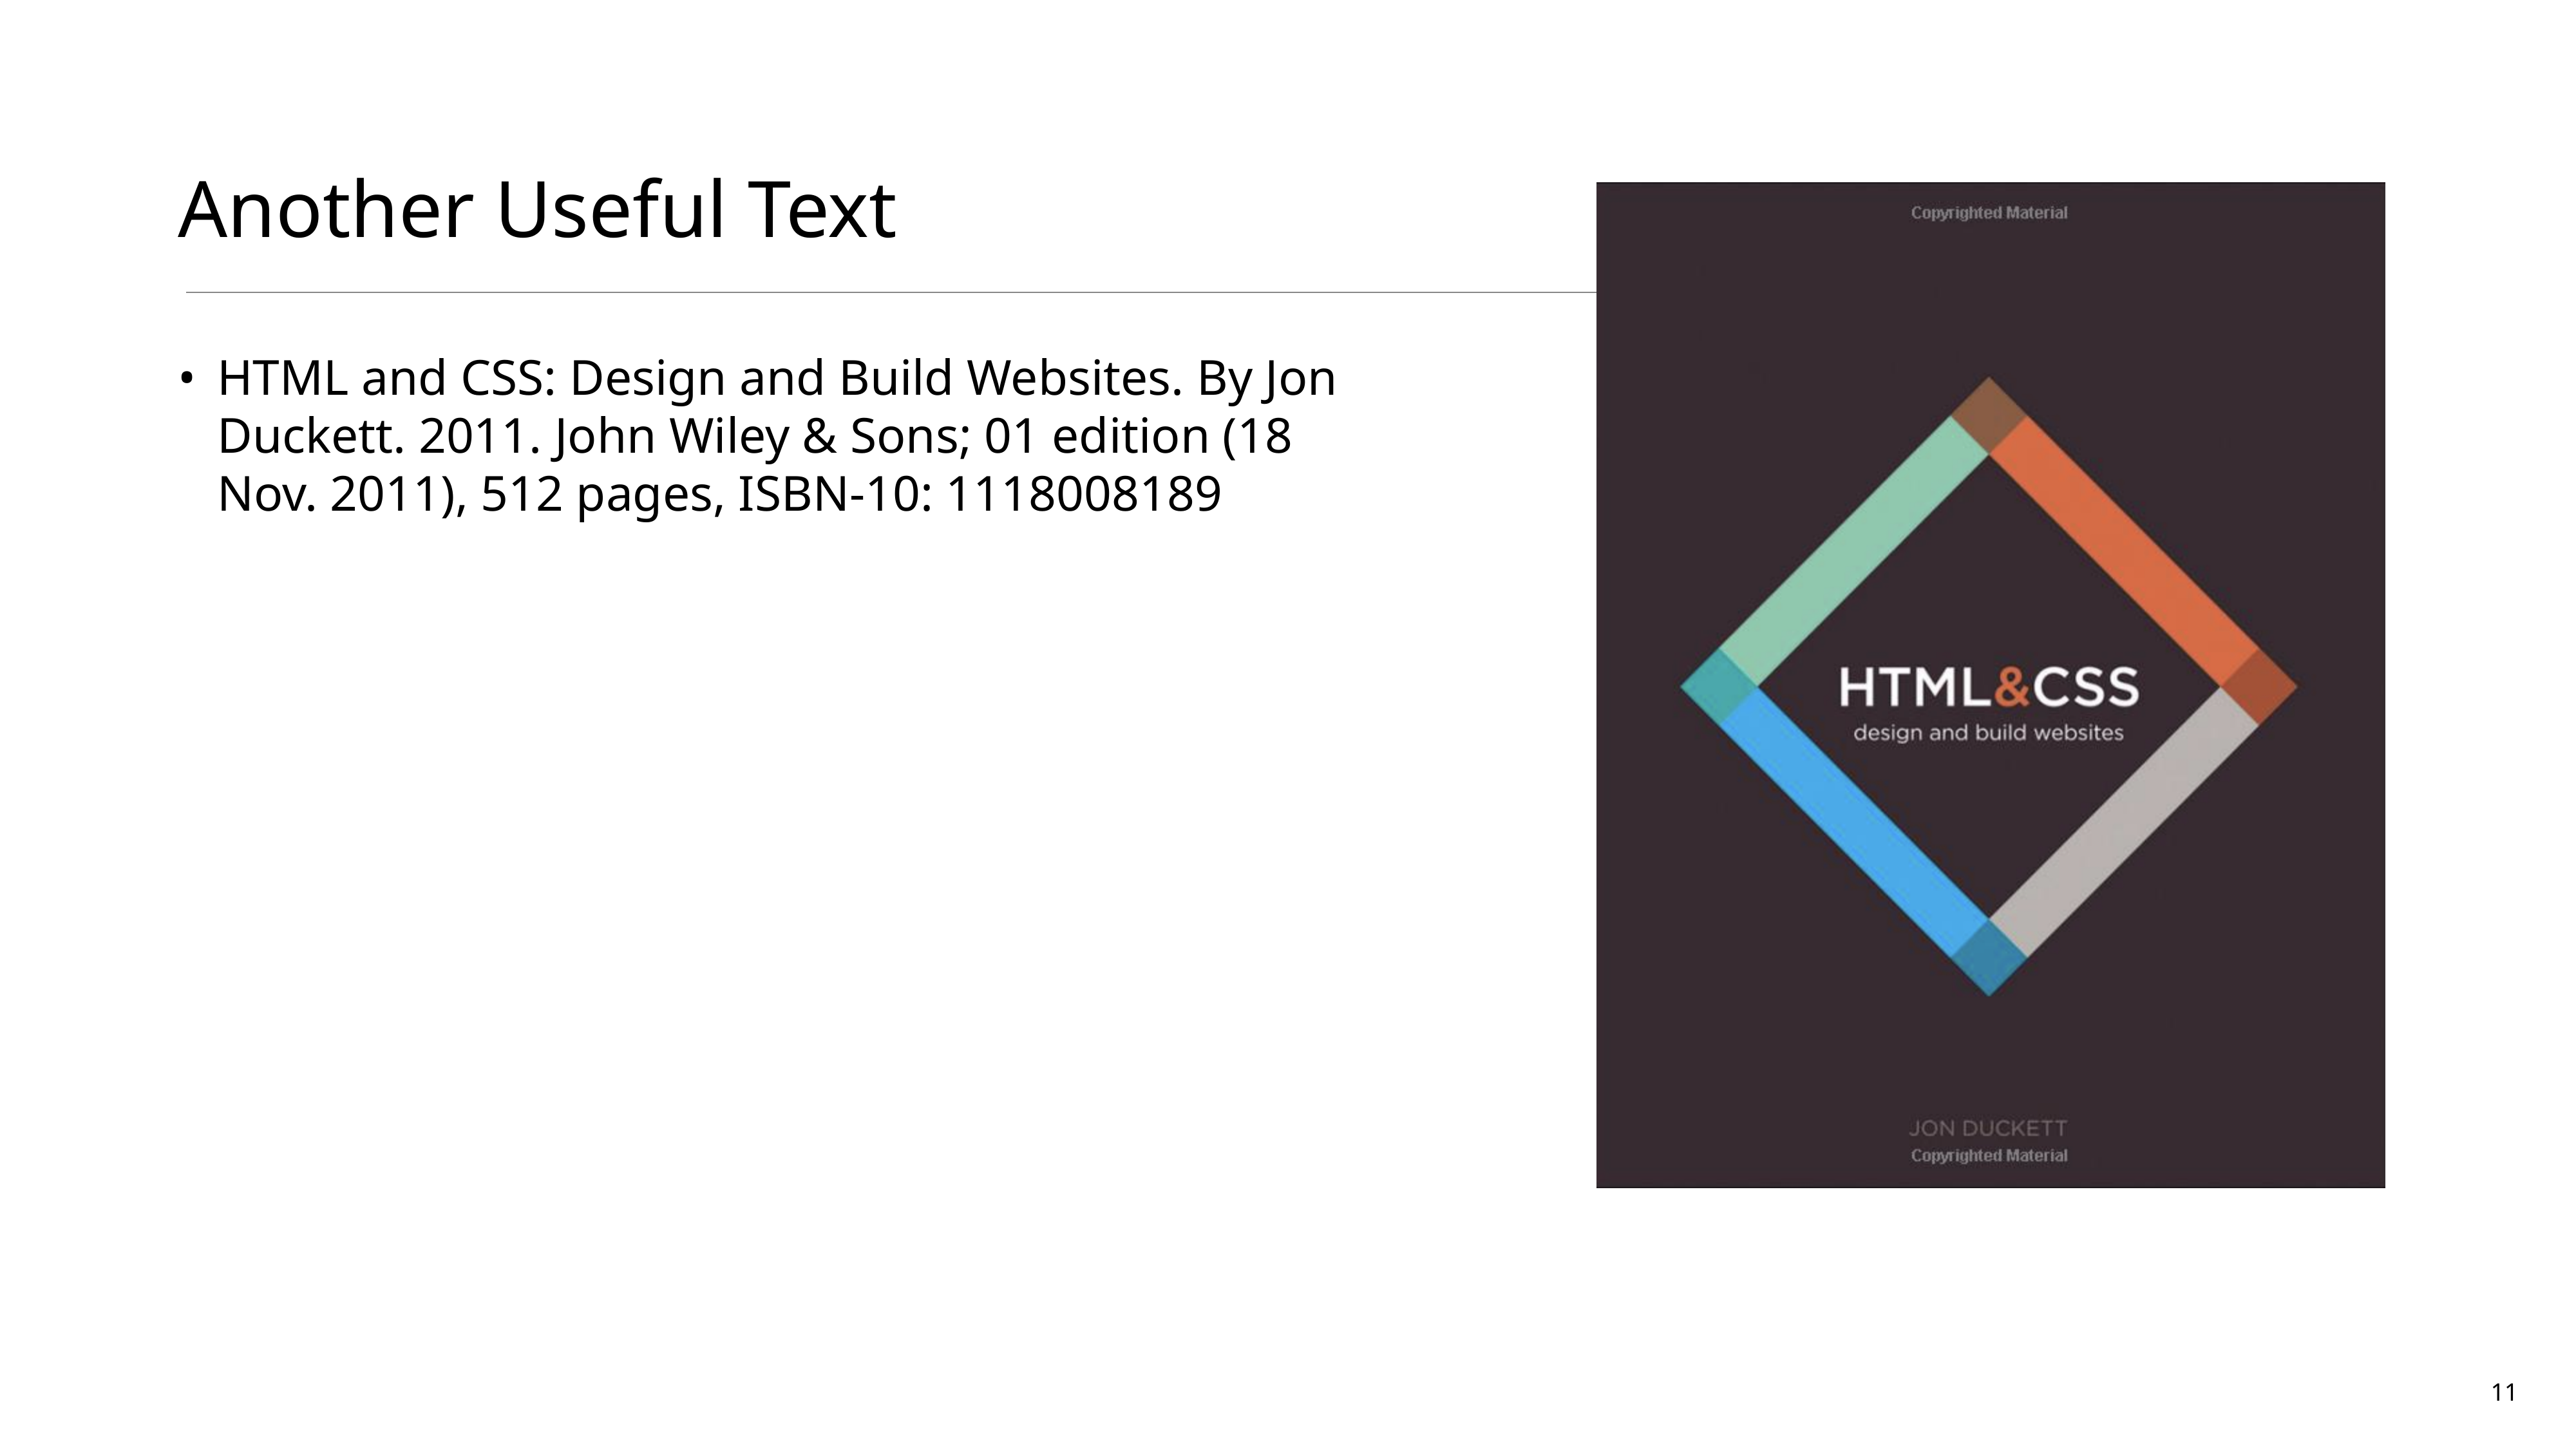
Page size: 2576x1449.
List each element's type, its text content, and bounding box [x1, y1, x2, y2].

title Another Useful Text [170, 52, 1934, 261]
slide_number 11 [2483, 1369, 2526, 1413]
list HTML and CSS: Design and Build Websites. By Jon Duckett. 2011. John Wiley & Sons; 01 edition (18 Nov. 2011), 512 pages, ISBN-10: 1118008189 [170, 339, 1378, 1316]
picture [1596, 182, 2386, 1188]
